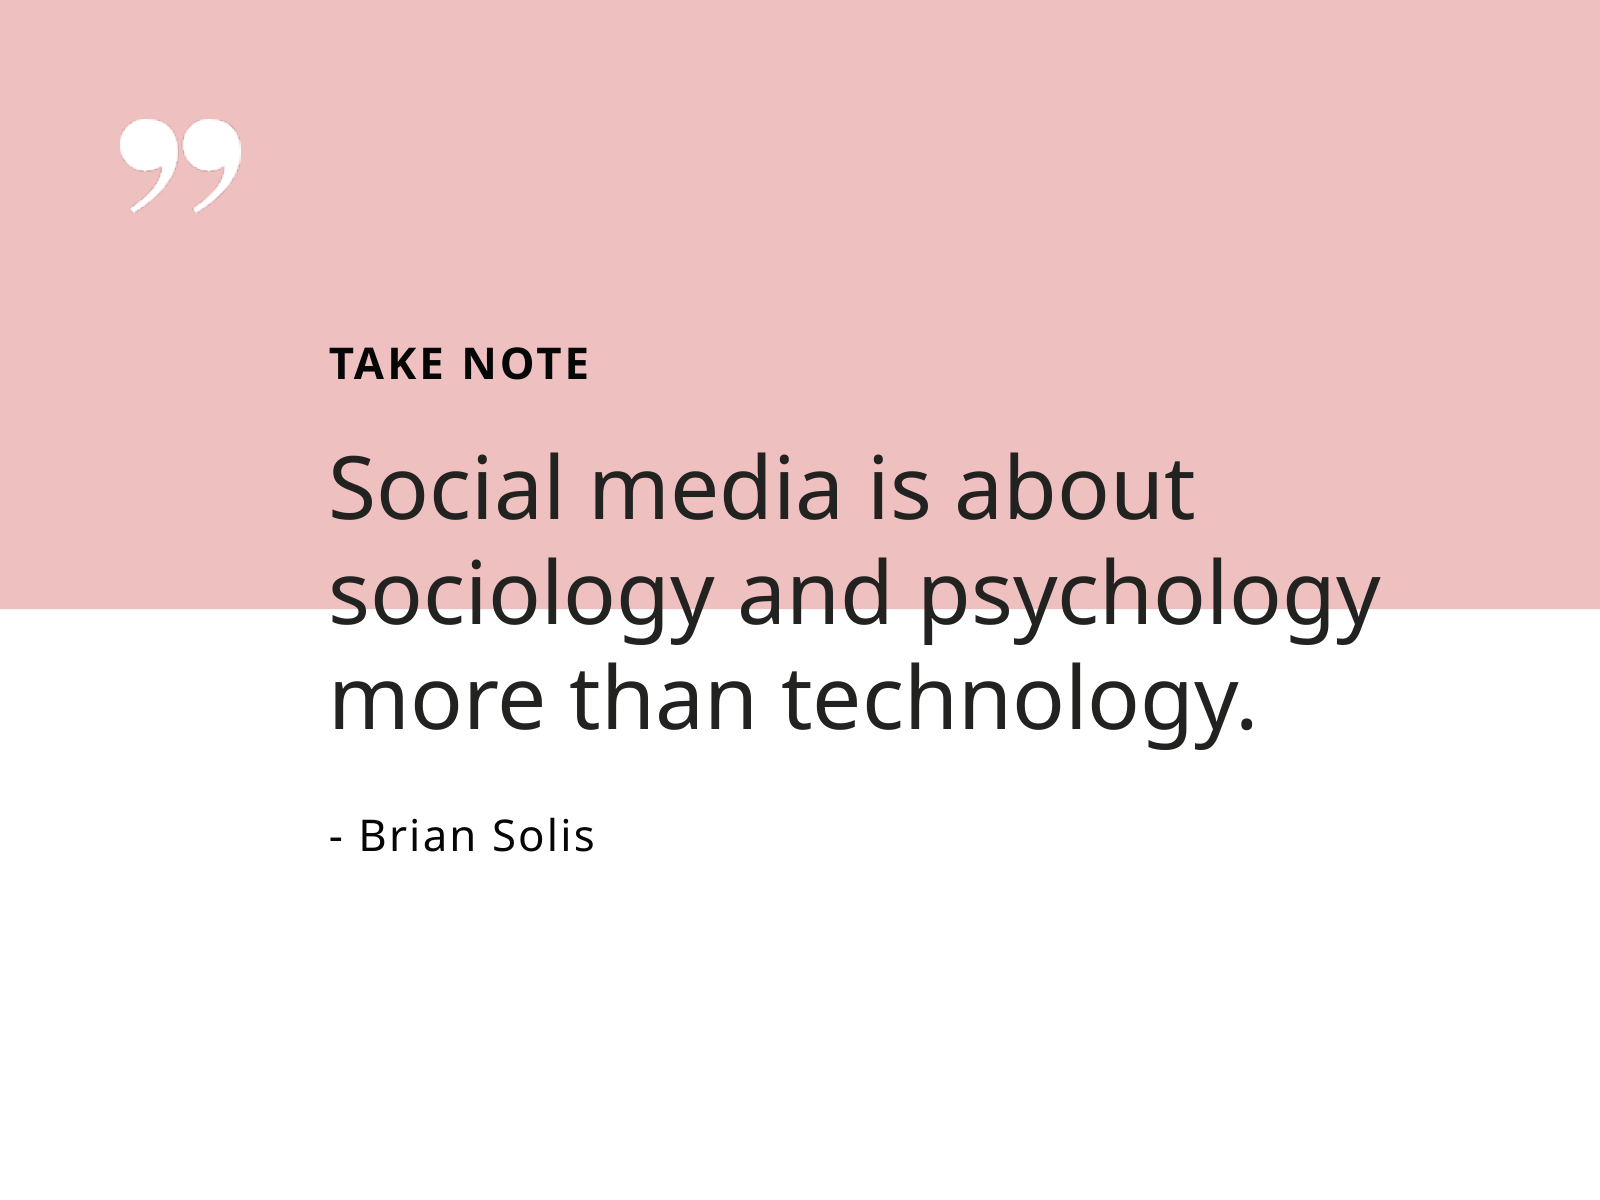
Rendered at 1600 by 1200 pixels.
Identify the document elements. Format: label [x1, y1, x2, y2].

picture [119, 119, 241, 215]
text_box [0, 0, 1600, 610]
text_box [328, 337, 1481, 863]
